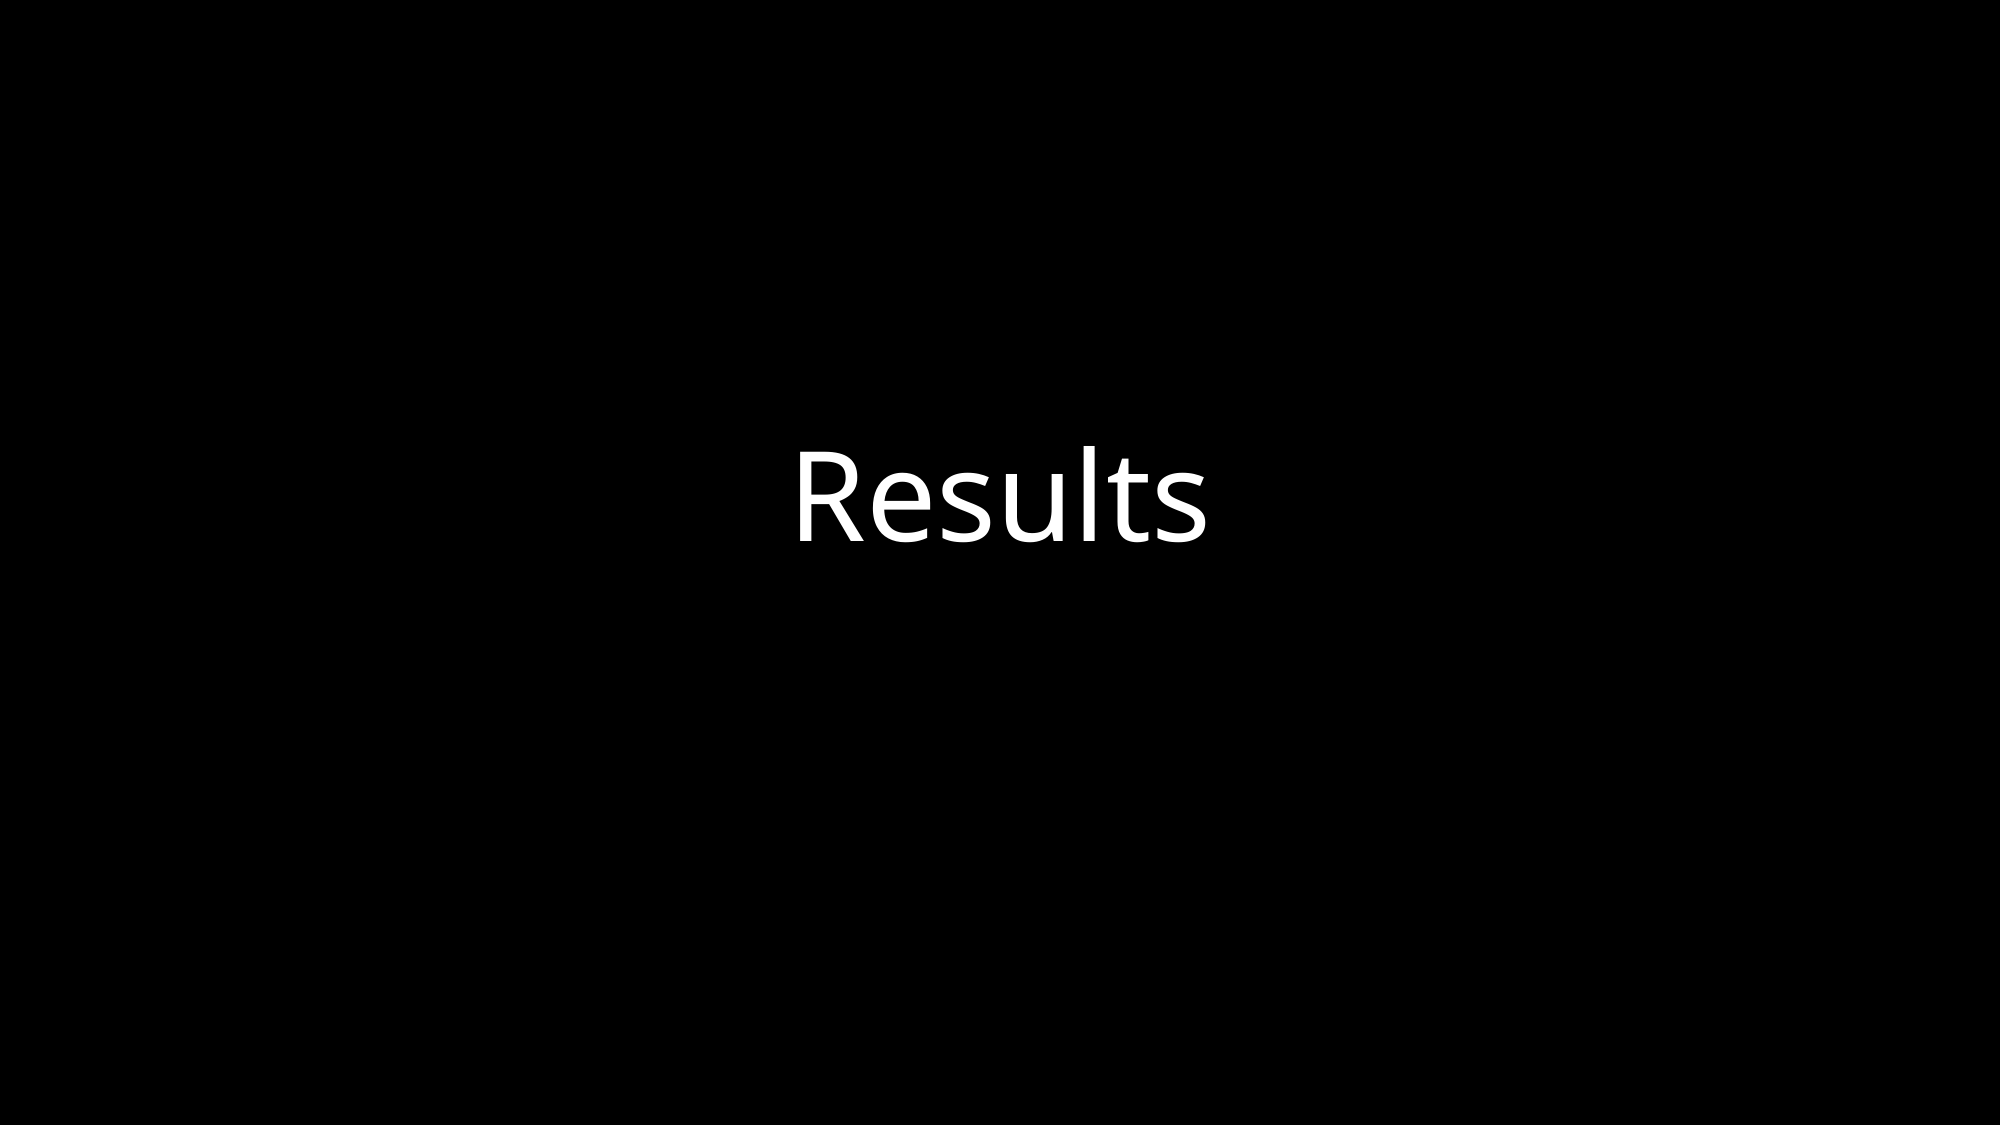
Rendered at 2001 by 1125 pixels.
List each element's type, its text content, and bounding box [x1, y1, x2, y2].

title Results [249, 184, 1750, 576]
